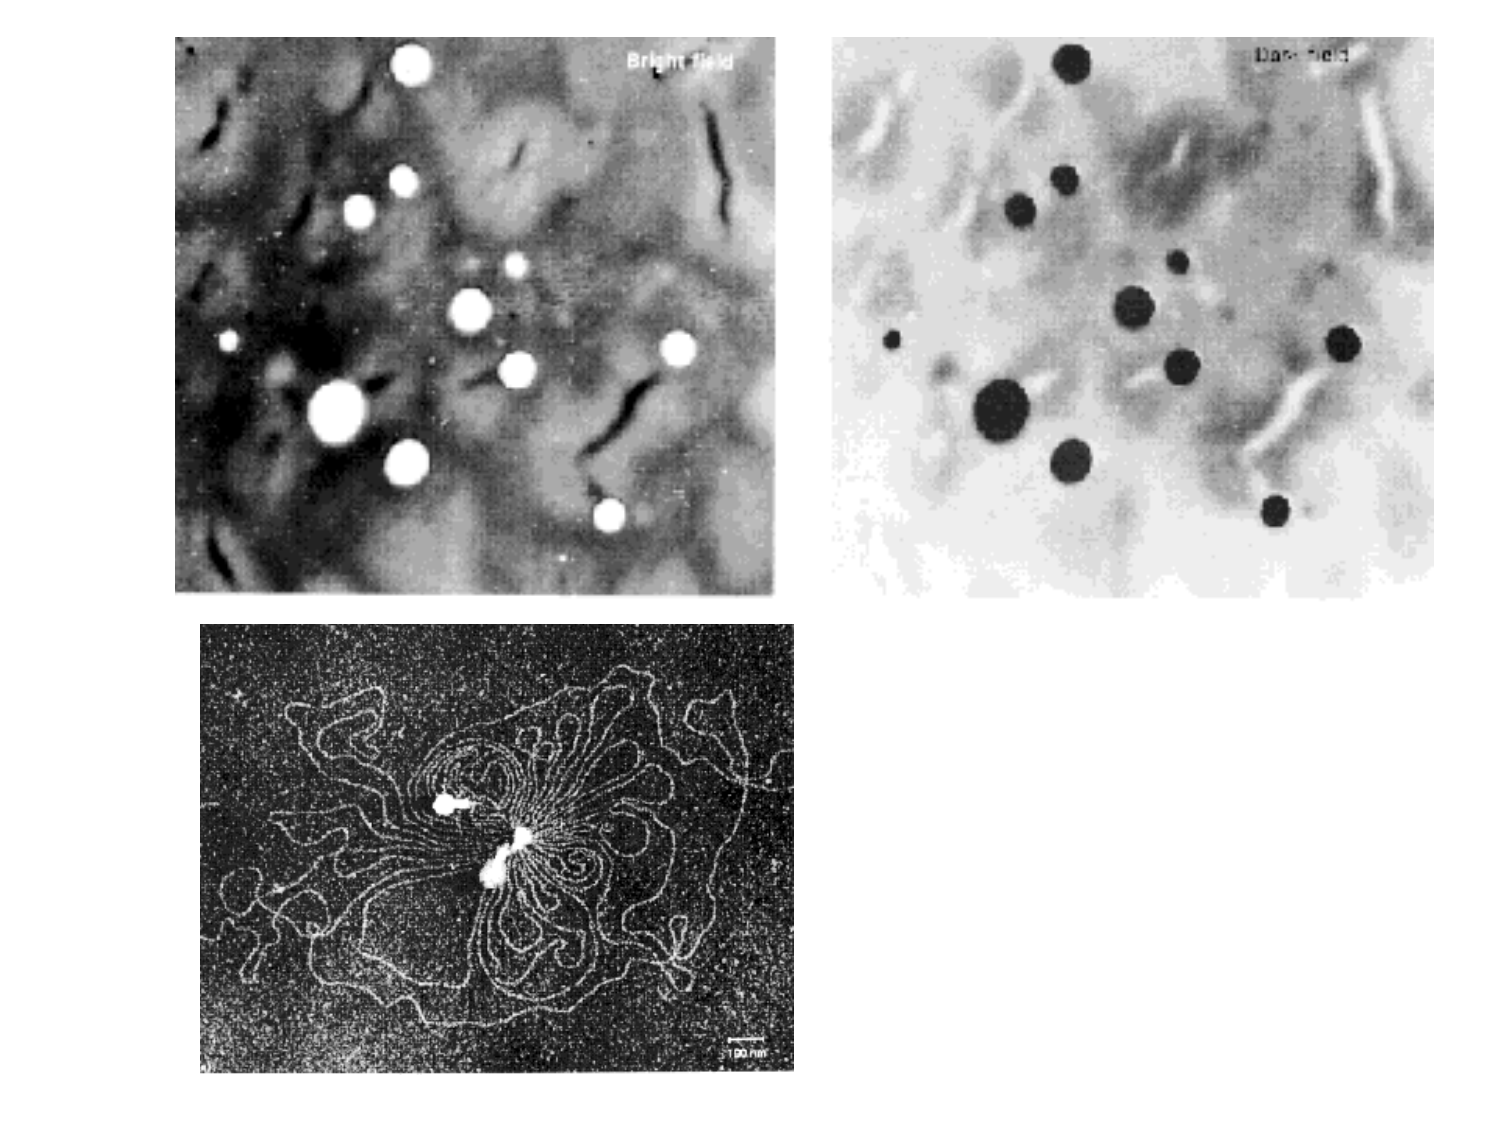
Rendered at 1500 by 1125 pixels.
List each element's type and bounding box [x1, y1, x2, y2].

picture [175, 37, 1434, 613]
picture [199, 624, 794, 1076]
